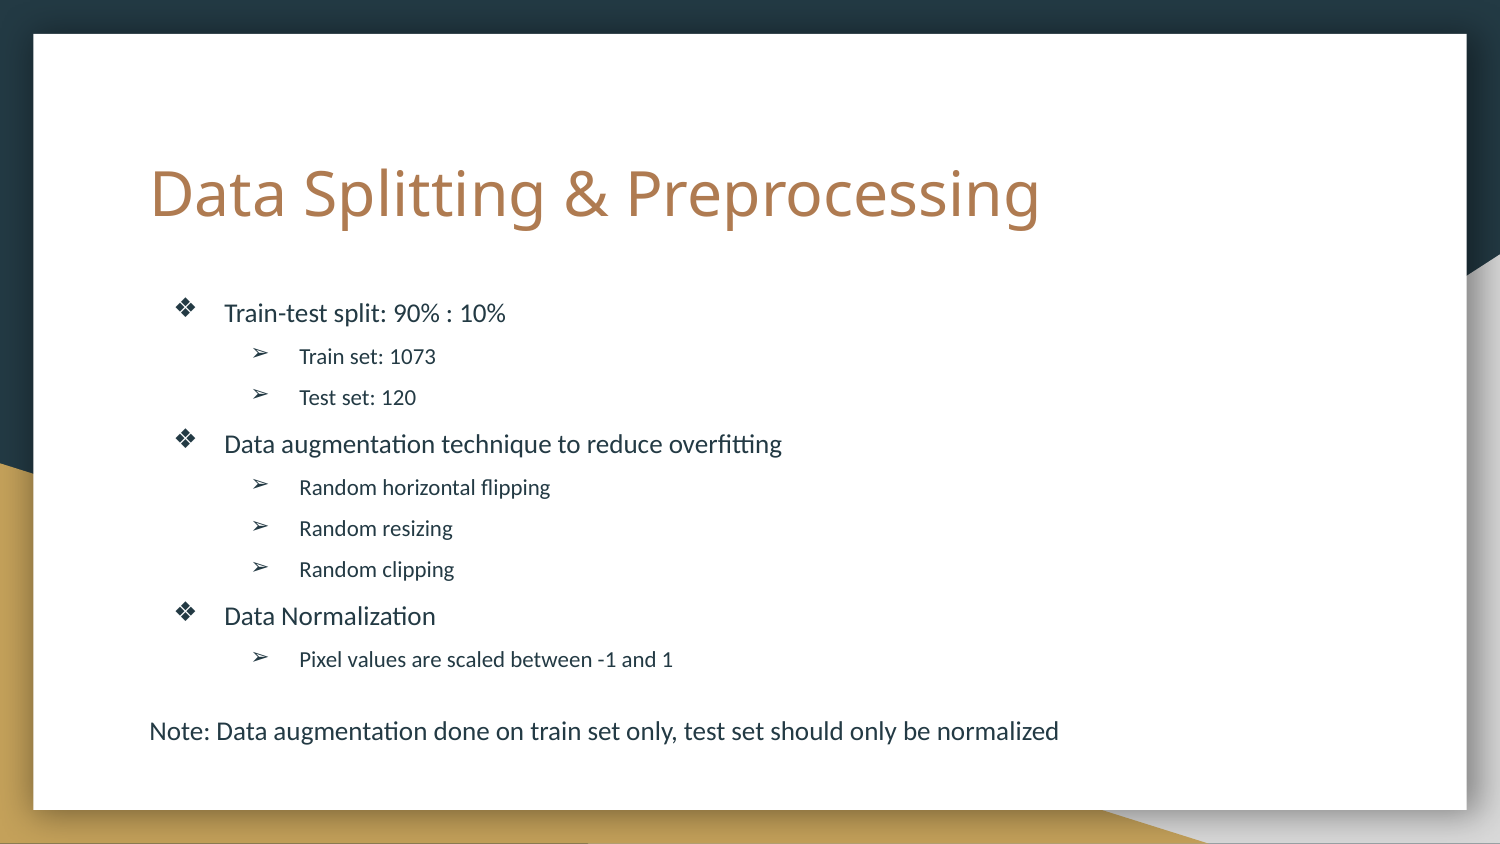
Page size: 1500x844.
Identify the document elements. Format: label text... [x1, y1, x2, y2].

list Train-test split: 90% : 10% Train set: 1073 Test set: 120 Data augmentation technique to reduce overfitting Random horizontal flipping Random resizing Random clipping Data Normalization Pixel values are scaled between -1 and 1 Note: Data augmentation done on train set only, test set should only be normalized [134, 263, 1366, 772]
title Data Splitting & Preprocessing [134, 138, 1366, 263]
